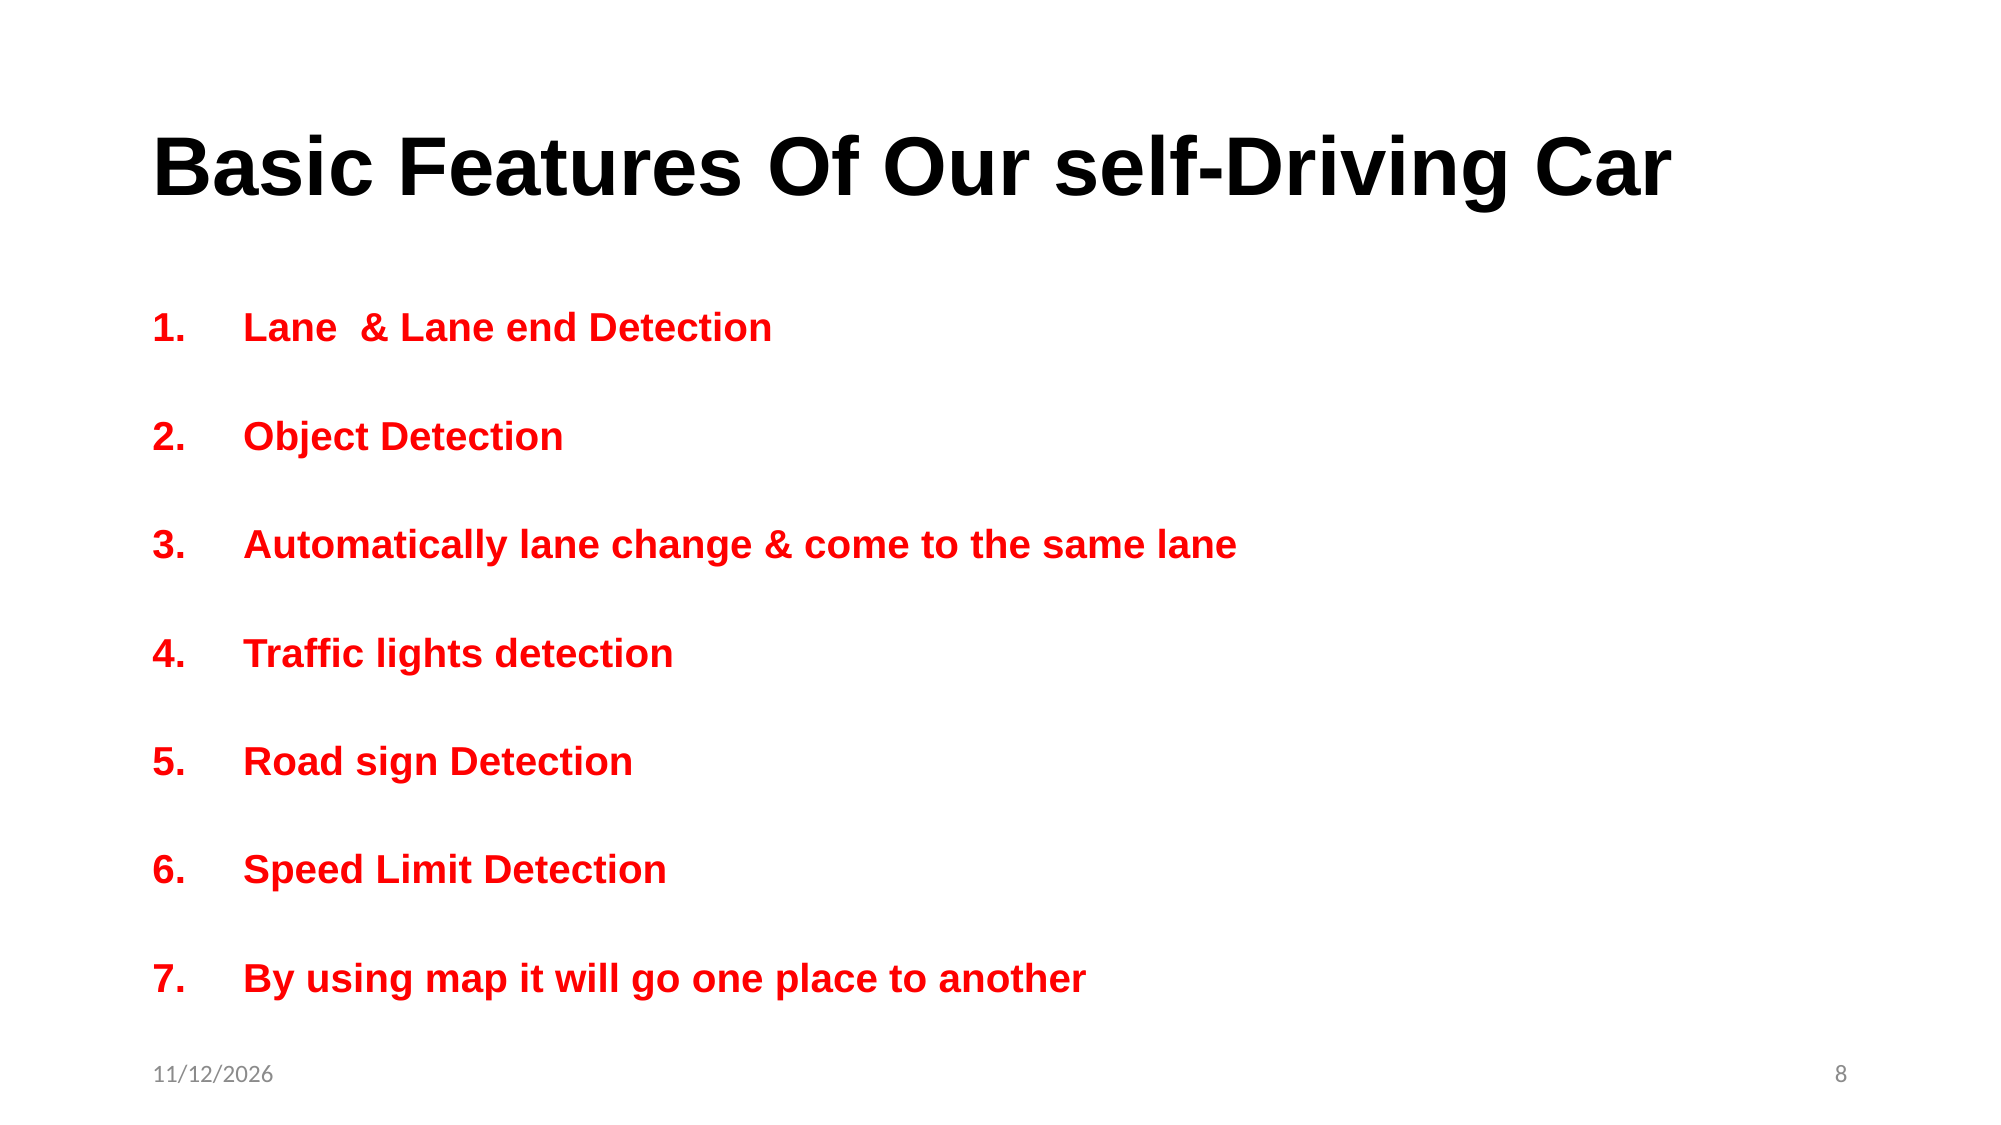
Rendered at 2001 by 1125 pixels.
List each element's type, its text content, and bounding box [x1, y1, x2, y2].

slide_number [137, 1042, 588, 1103]
slide_number 8 [1412, 1042, 1863, 1103]
title Basic Features Of Our self-Driving Car [137, 59, 1863, 278]
list Lane & Lane end Detection Object Detection Automatically lane change & come to the same lane Traffic lights detection Road sign Detection Speed Limit Detection By using map it will go one place to another [137, 299, 1863, 1014]
